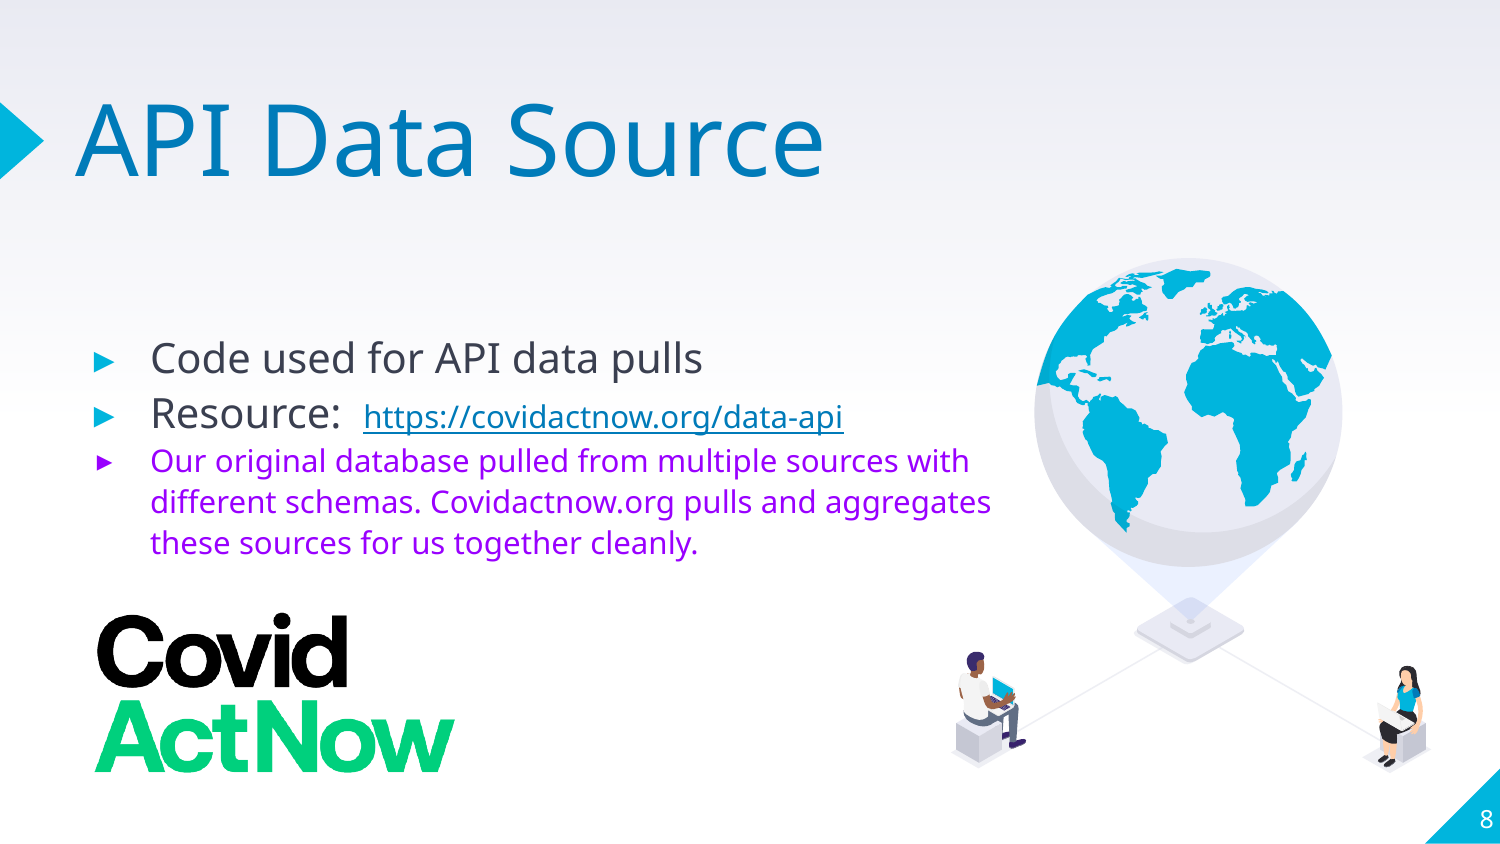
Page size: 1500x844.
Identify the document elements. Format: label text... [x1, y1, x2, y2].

list Code used for API data pulls Resource: https://covidactnow.org/data-api Our original database pulled from multiple sources with different schemas. Covidactnow.org pulls and aggregates these sources for us together cleanly. [75, 327, 945, 761]
picture [94, 612, 455, 774]
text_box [950, 257, 1432, 774]
slide_number ‹#› [1418, 760, 1494, 838]
title API Data Source [75, 99, 1001, 277]
